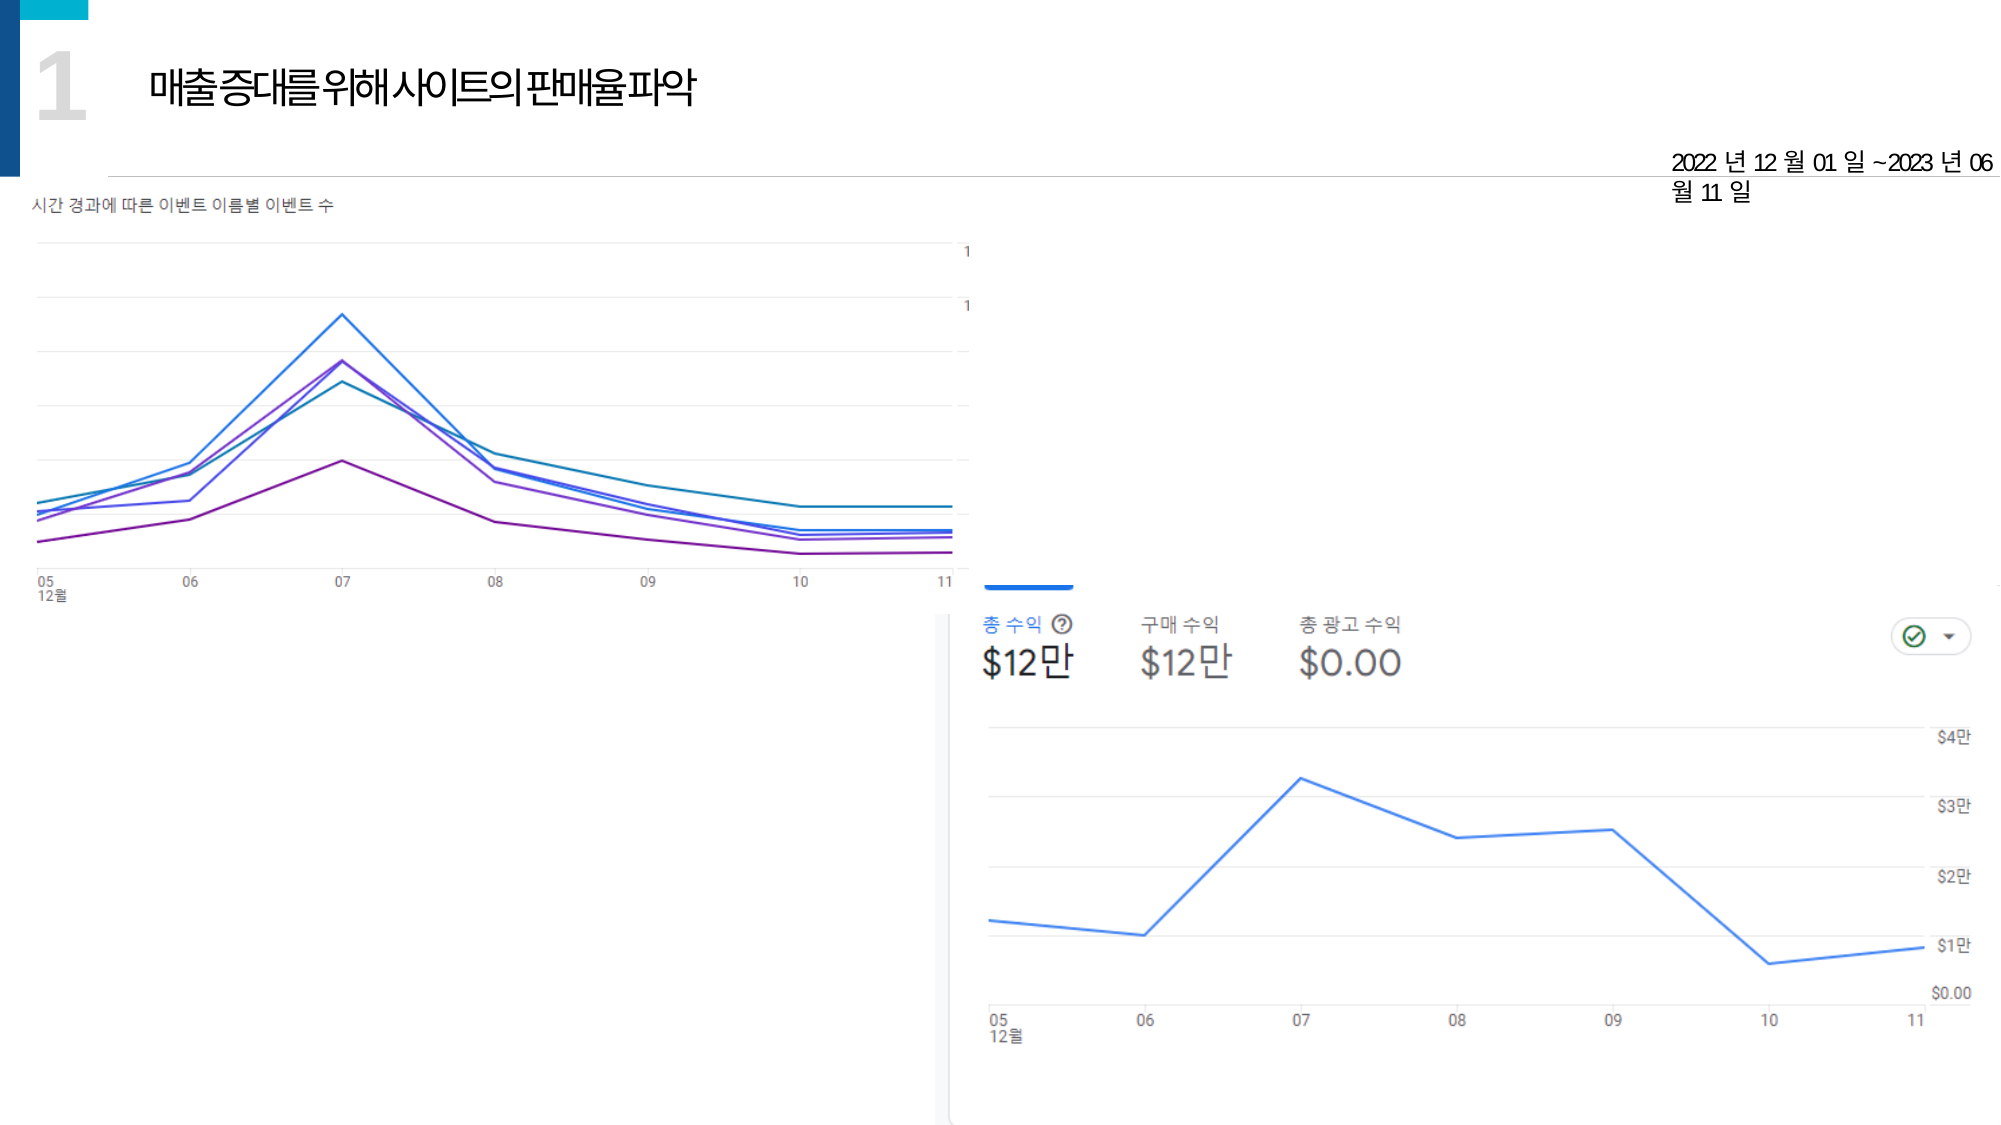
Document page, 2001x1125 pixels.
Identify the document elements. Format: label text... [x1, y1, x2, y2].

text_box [0, 0, 2000, 177]
text_box 2022년12월01일~ 2023년06월11일 [1656, 177, 2000, 214]
picture [30, 193, 2000, 1125]
